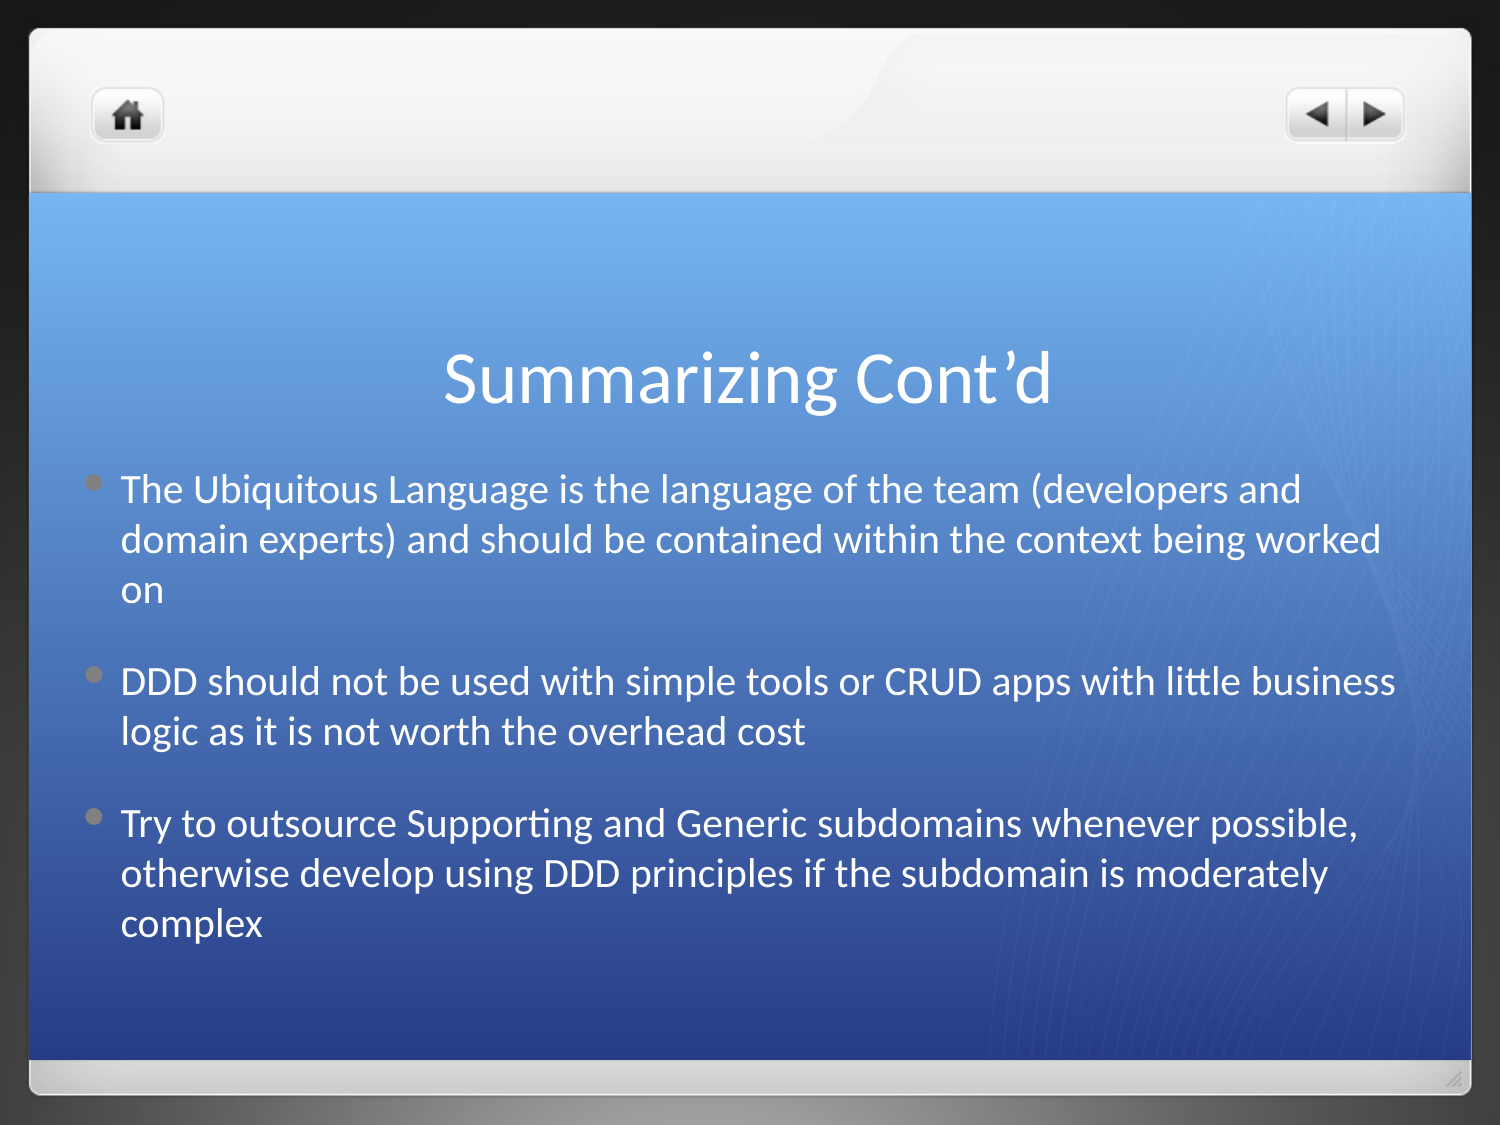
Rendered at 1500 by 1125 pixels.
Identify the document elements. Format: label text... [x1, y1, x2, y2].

picture [0, 0, 1500, 1125]
list The Ubiquitous Language is the language of the team (developers and domain experts) and should be contained within the context being worked on DDD should not be used with simple tools or CRUD apps with little business logic as it is not worth the overhead cost Try to outsource Supporting and Generic subdomains whenever possible, otherwise develop using DDD principles if the subdomain is moderately complex [68, 454, 1432, 1025]
title Summarizing Cont’d [68, 238, 1432, 427]
